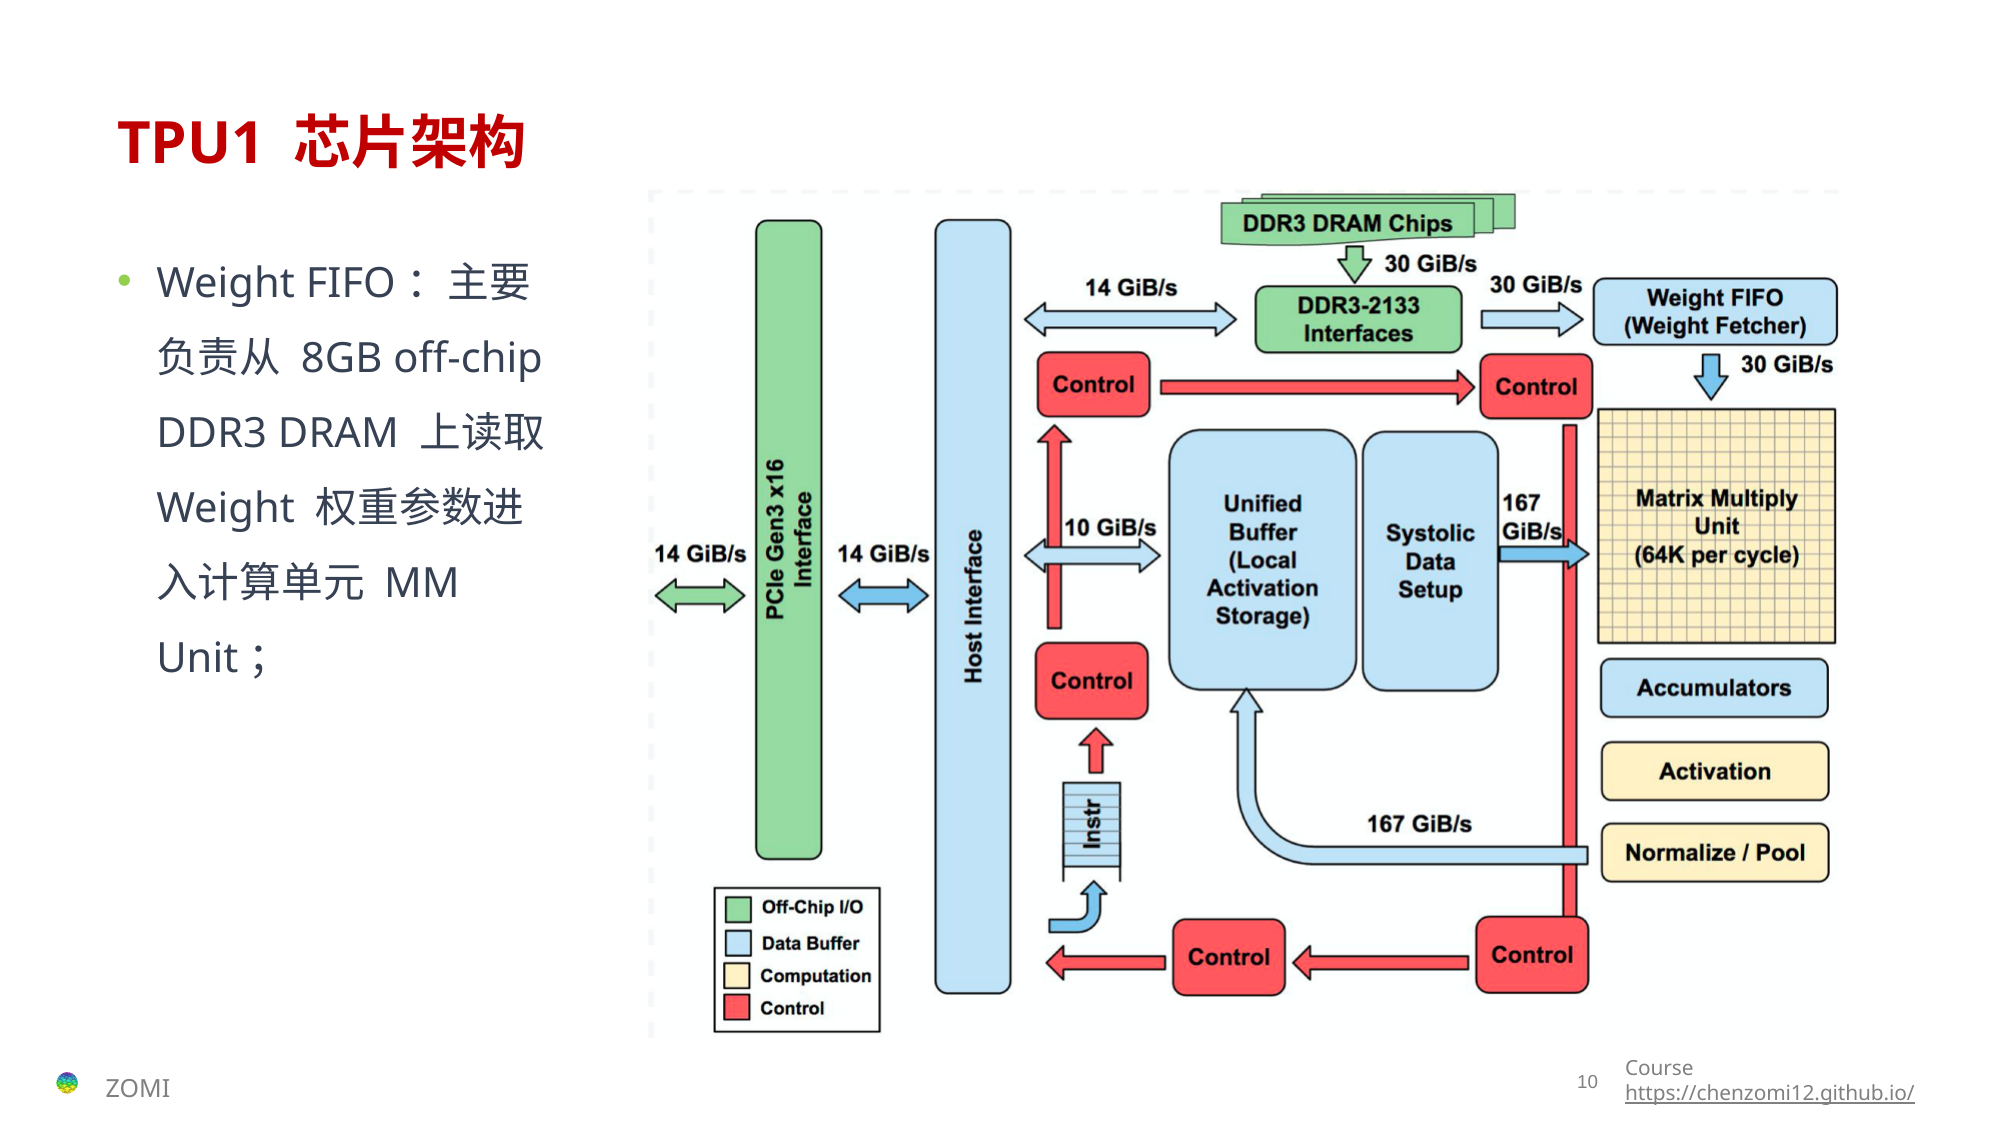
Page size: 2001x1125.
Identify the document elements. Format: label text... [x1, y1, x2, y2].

list Weight FIFO：主要负责从 8GB off-chip DDR3 DRAM 上读取 Weight 权重参数进入计算单元 MM Unit； [102, 223, 574, 1043]
title TPU1 芯片架构 [102, 91, 1901, 189]
picture [57, 1073, 77, 1093]
picture [647, 188, 1839, 1043]
